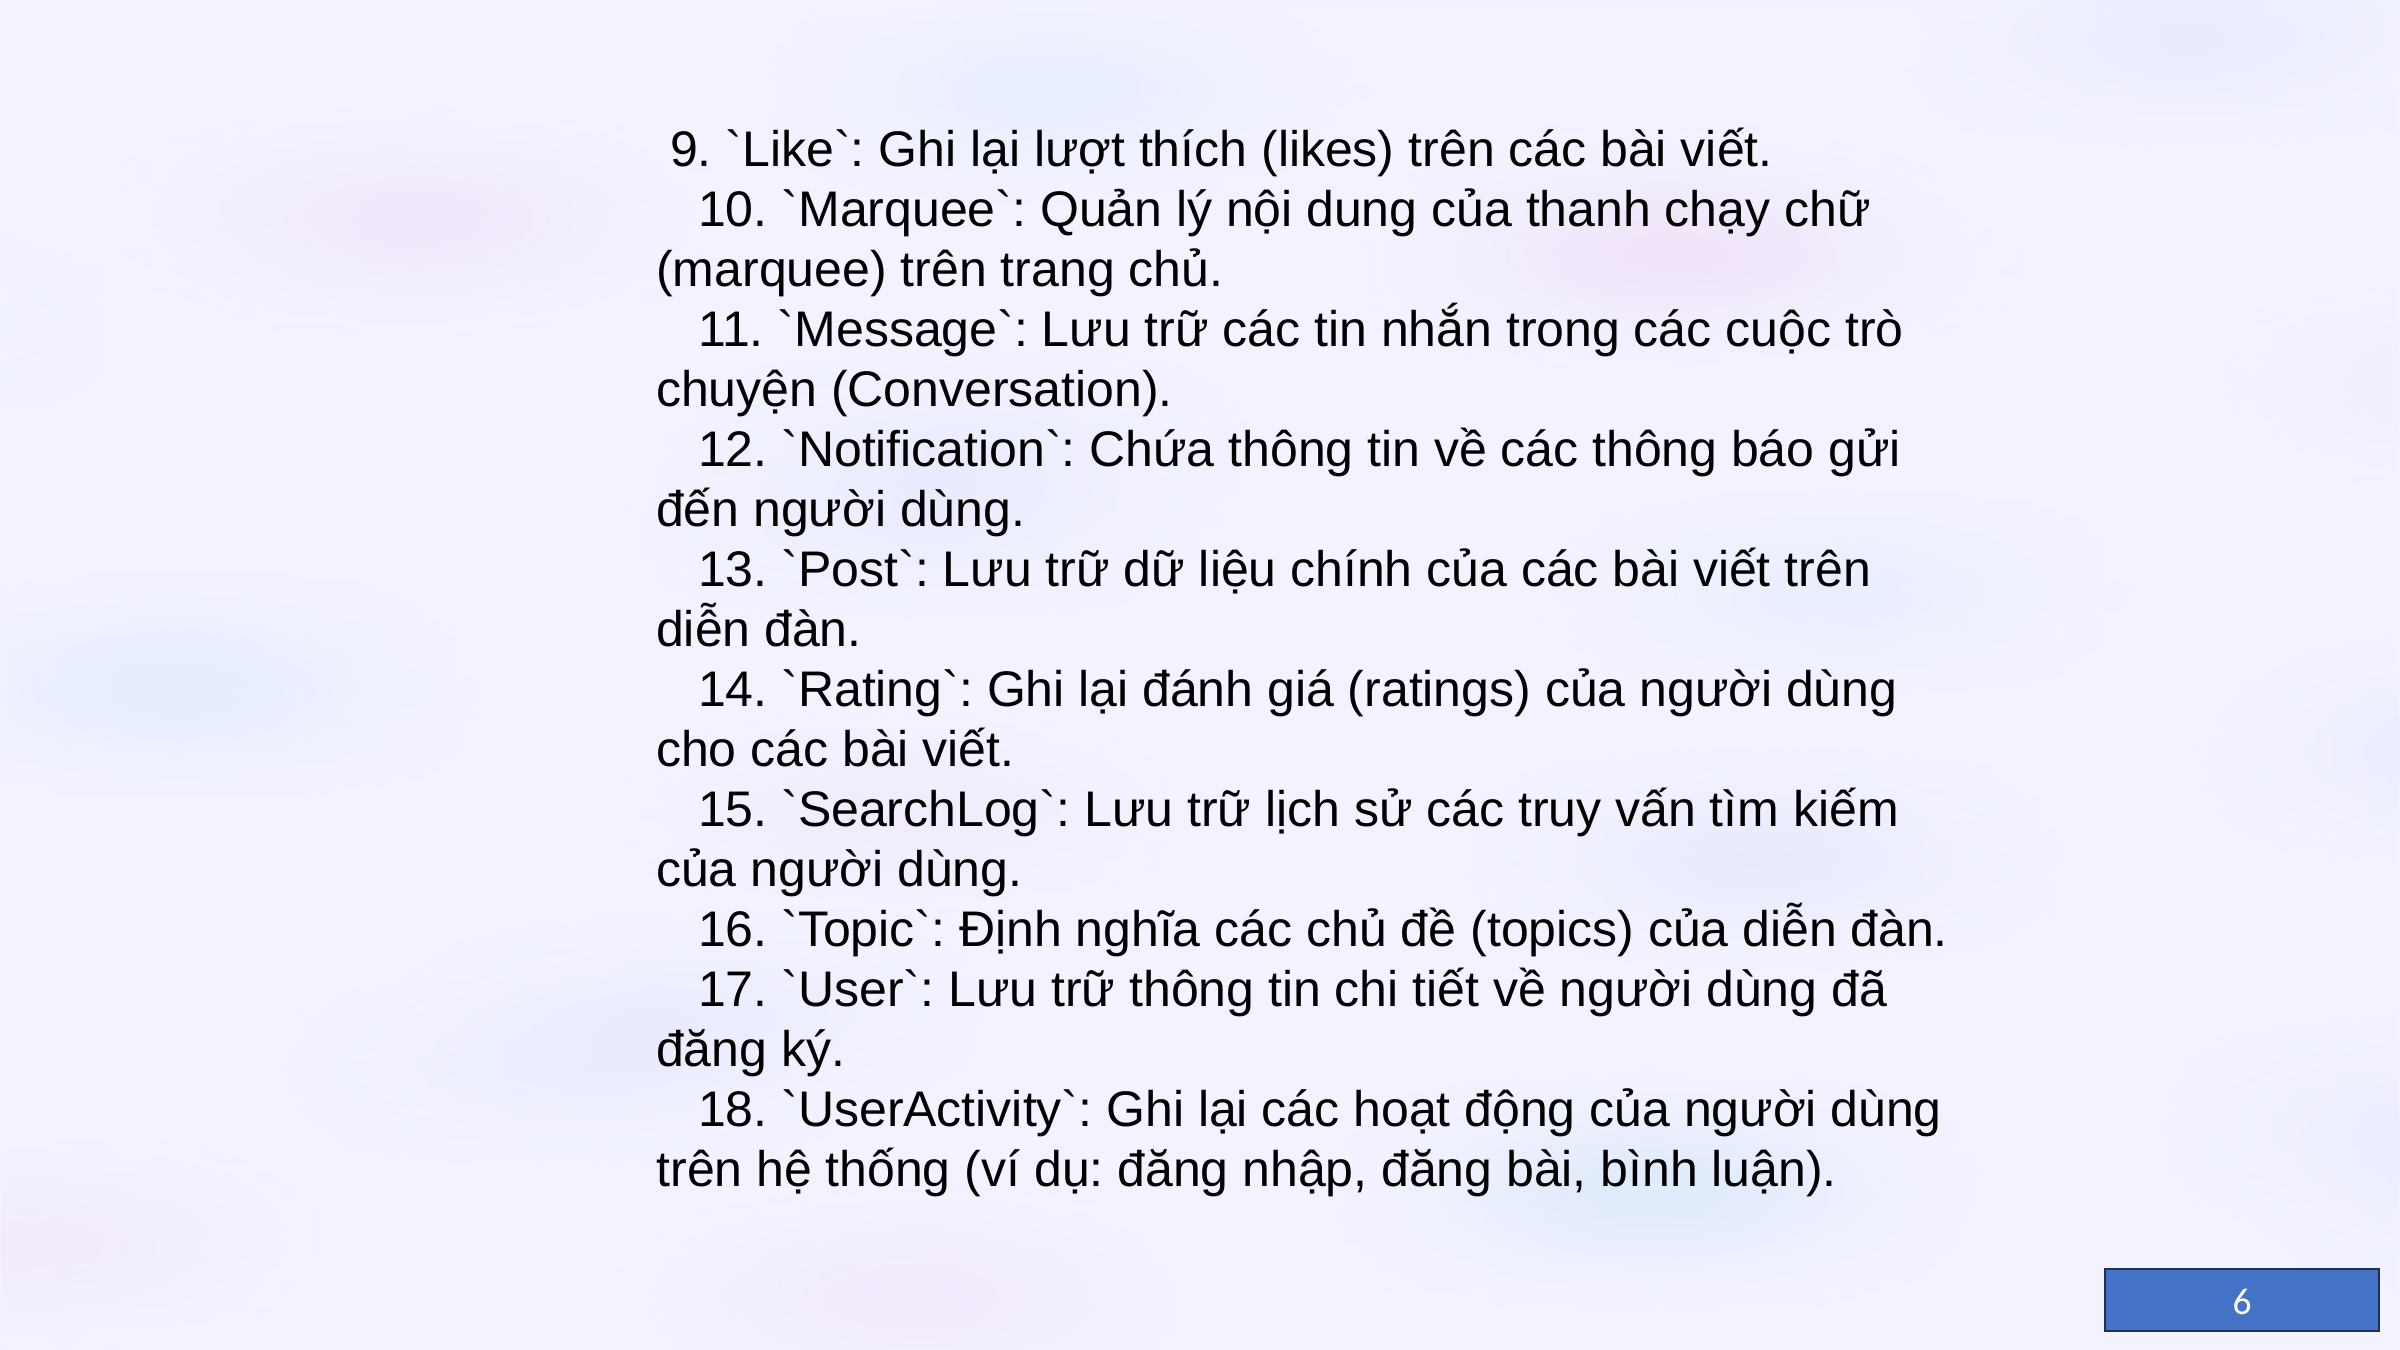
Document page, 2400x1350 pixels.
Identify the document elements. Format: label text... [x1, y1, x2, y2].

text_box 9. `Like`: Ghi lại lượt thích (likes) trên các bài viết. 10. `Marquee`: Quản lý nội dung của thanh chạy chữ (marquee) trên trang chủ. 11. `Message`: Lưu trữ các tin nhắn trong các cuộc trò chuyện (Conversation). 12. `Notification`: Chứa thông tin về các thông báo gửi đến người dùng. 13. `Post`: Lưu trữ dữ liệu chính của các bài viết trên diễn đàn. 14. `Rating`: Ghi lại đánh giá (ratings) của người dùng cho các bài viết. 15. `SearchLog`: Lưu trữ lịch sử các truy vấn tìm kiếm của người dùng. 16. `Topic`: Định nghĩa các chủ đề (topics) của diễn đàn. 17. `User`: Lưu trữ thông tin chi tiết về người dùng đã đăng ký. 18. `UserActivity`: Ghi lại các hoạt động của người dùng trên hệ thống (ví dụ: đăng nhập, đăng bài, bình luận). [641, 109, 1994, 1204]
picture [2106, 1271, 2389, 1339]
text_box 6 [2104, 1268, 2380, 1332]
